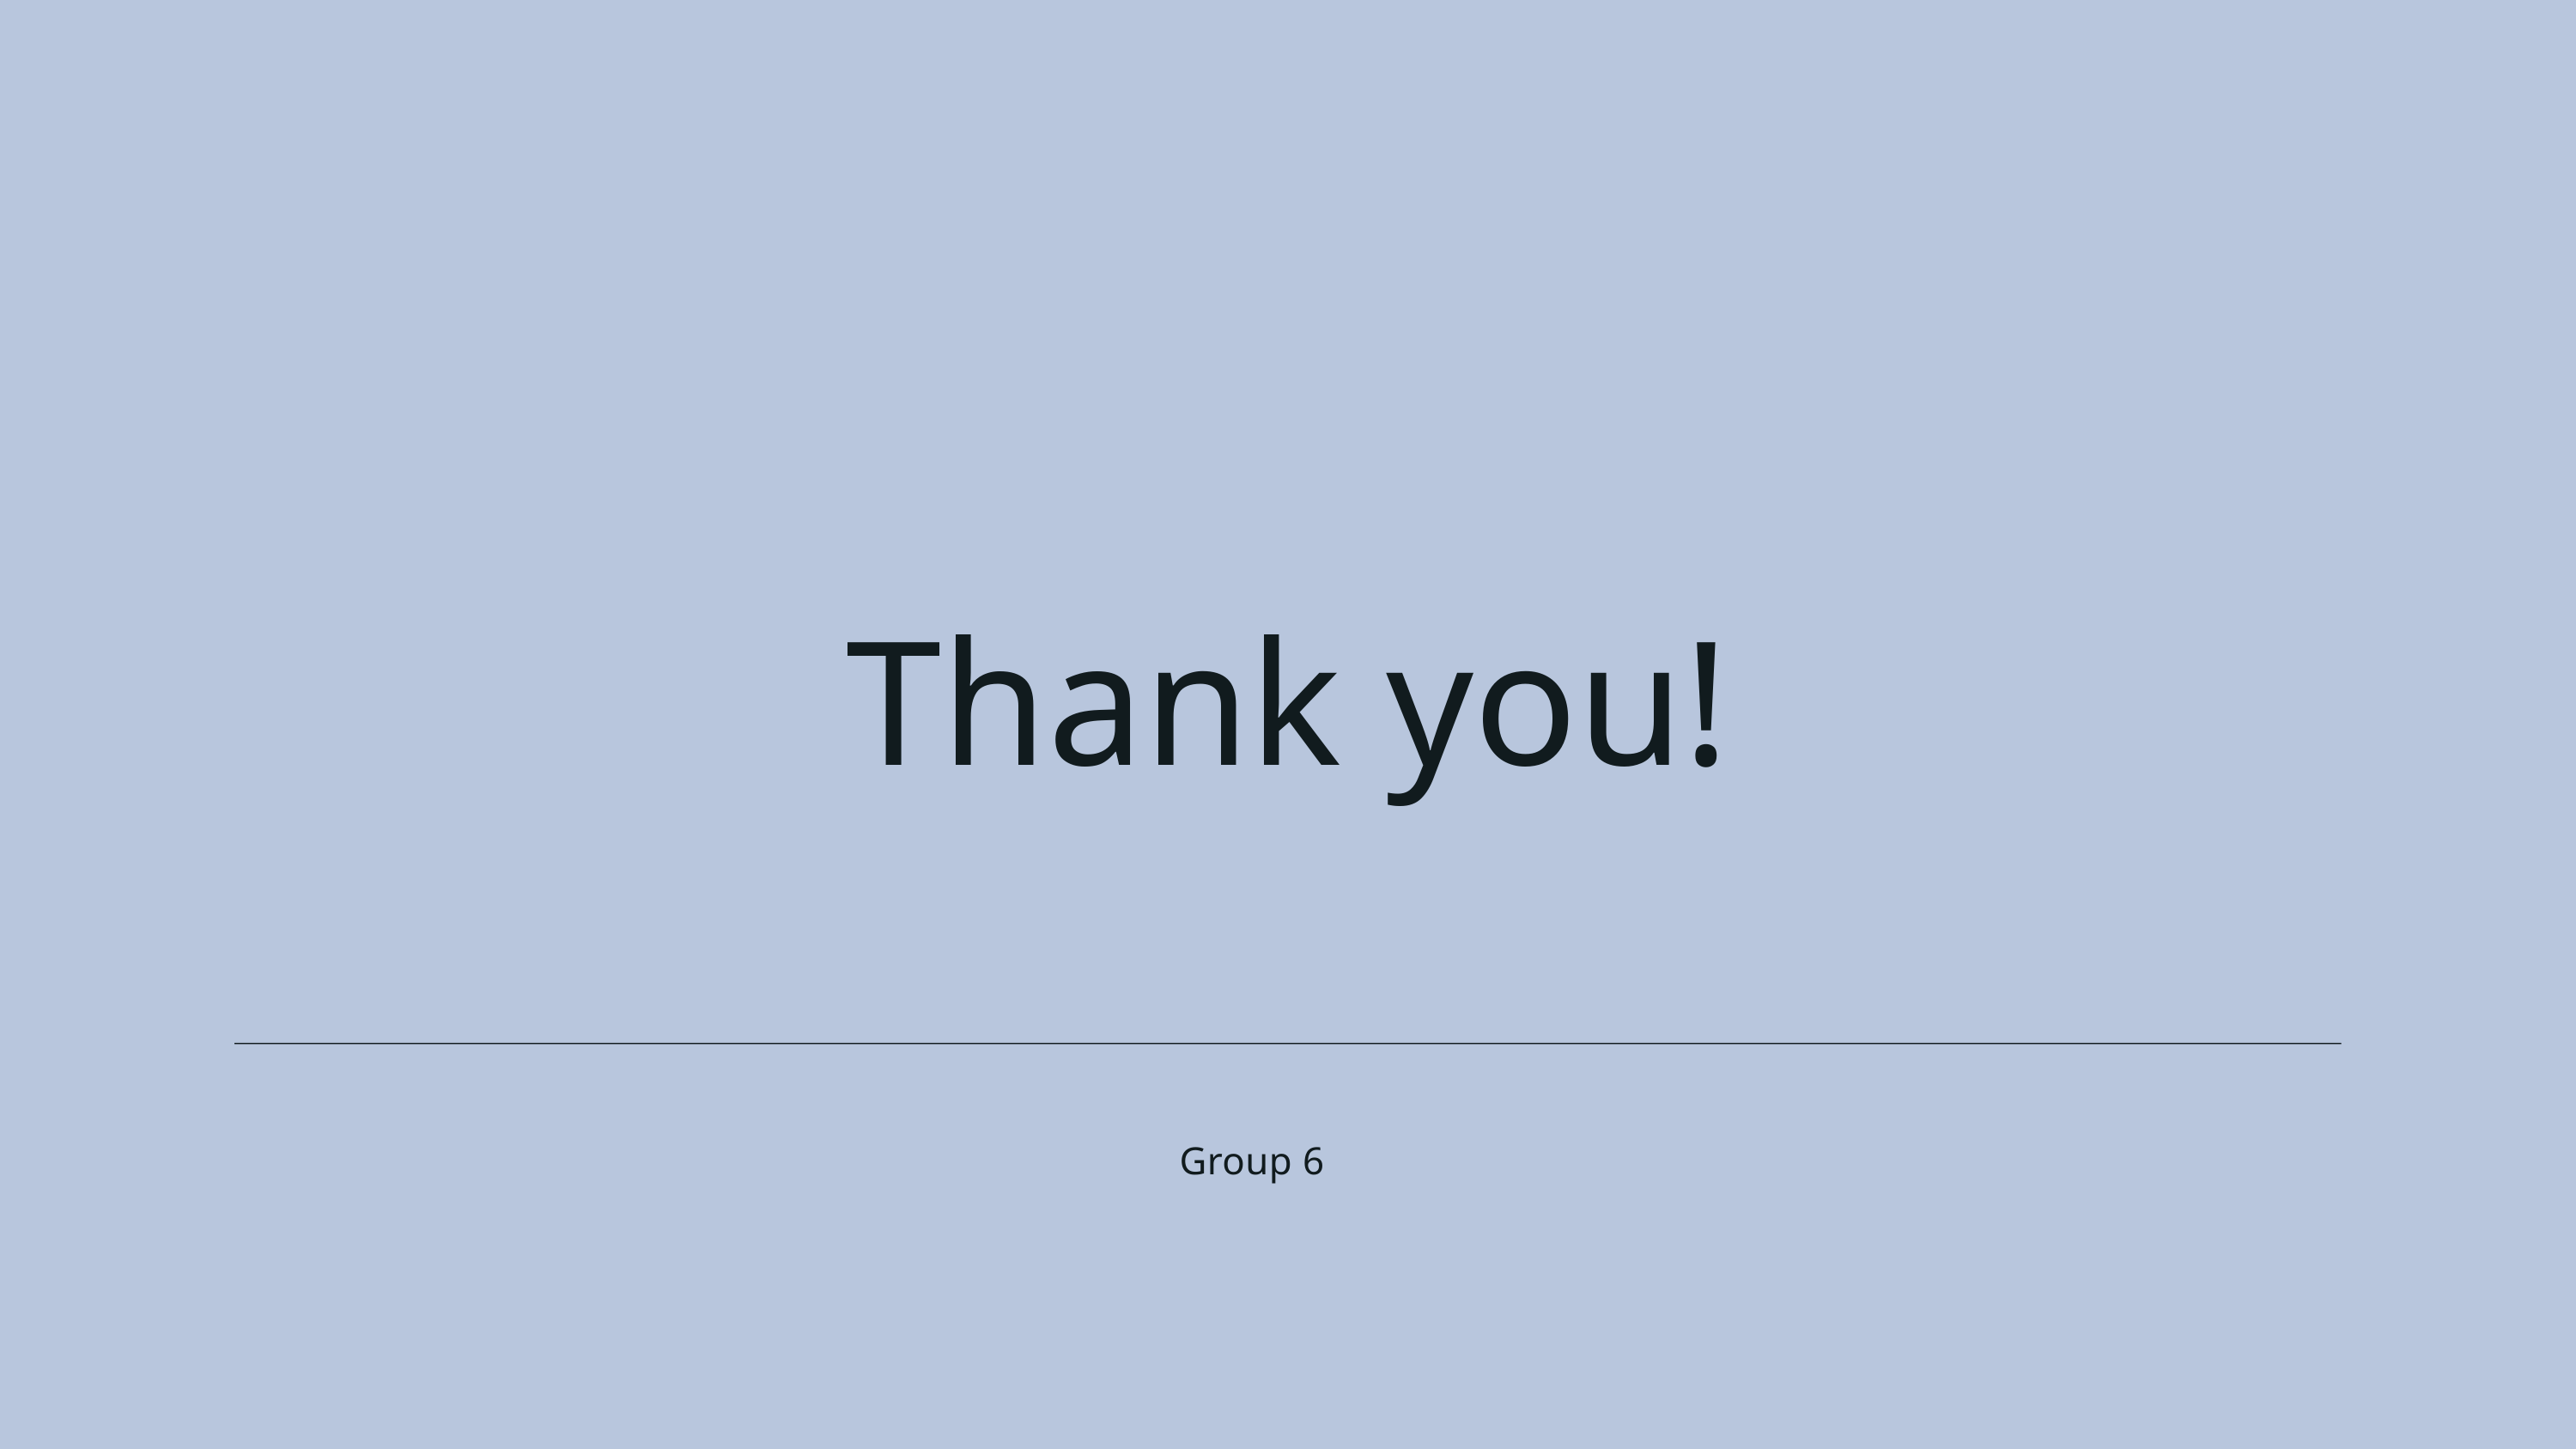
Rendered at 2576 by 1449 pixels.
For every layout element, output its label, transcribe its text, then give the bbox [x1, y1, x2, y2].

text_box Thank you! [361, 593, 2215, 800]
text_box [943, 1133, 1561, 1251]
